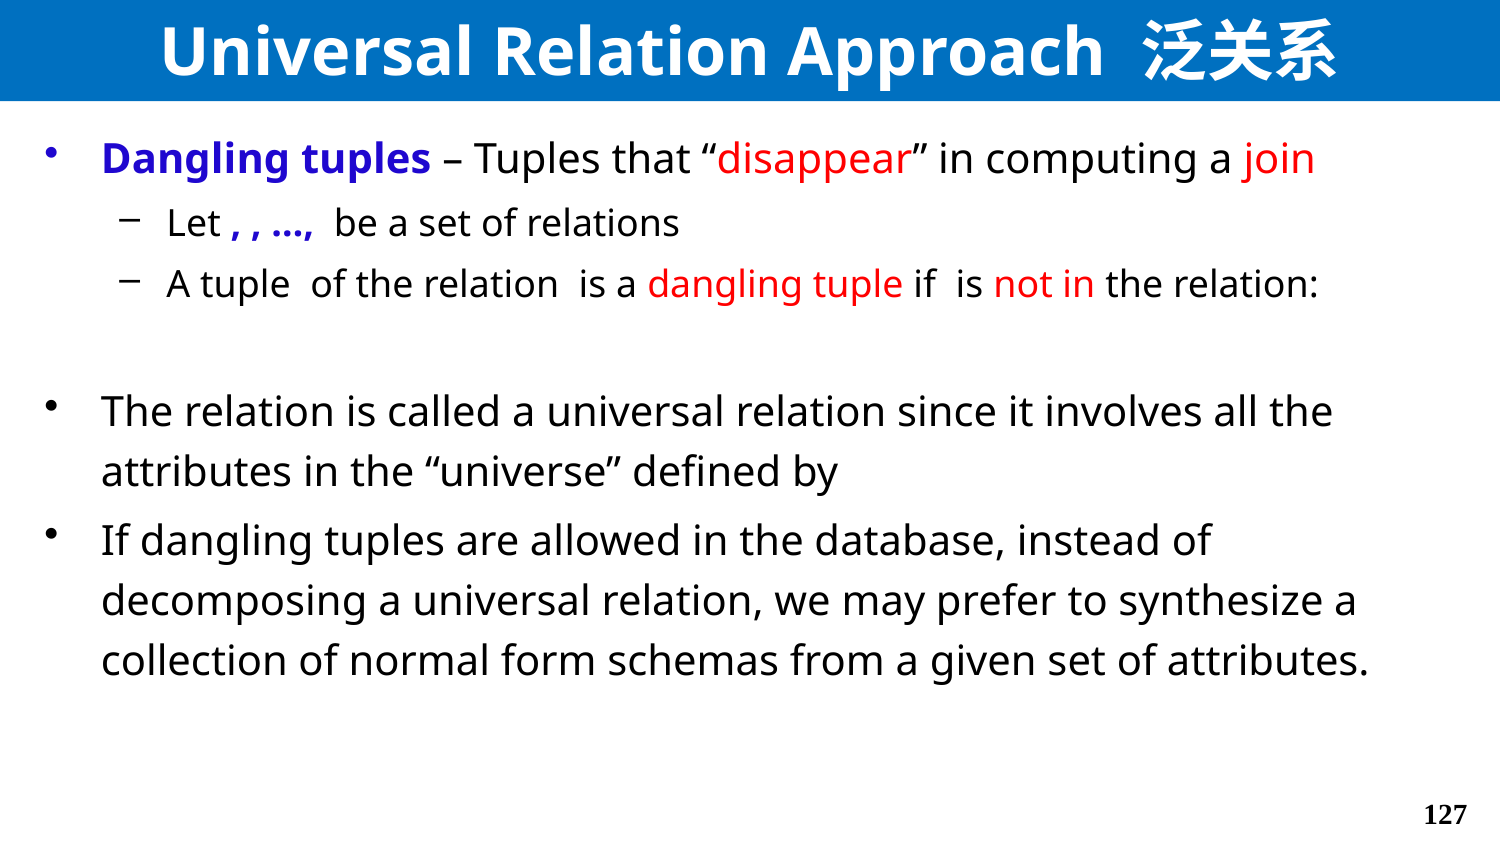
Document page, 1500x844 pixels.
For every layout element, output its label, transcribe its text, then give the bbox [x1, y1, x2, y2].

title Universal Relation Approach 泛关系 [0, 0, 1500, 102]
